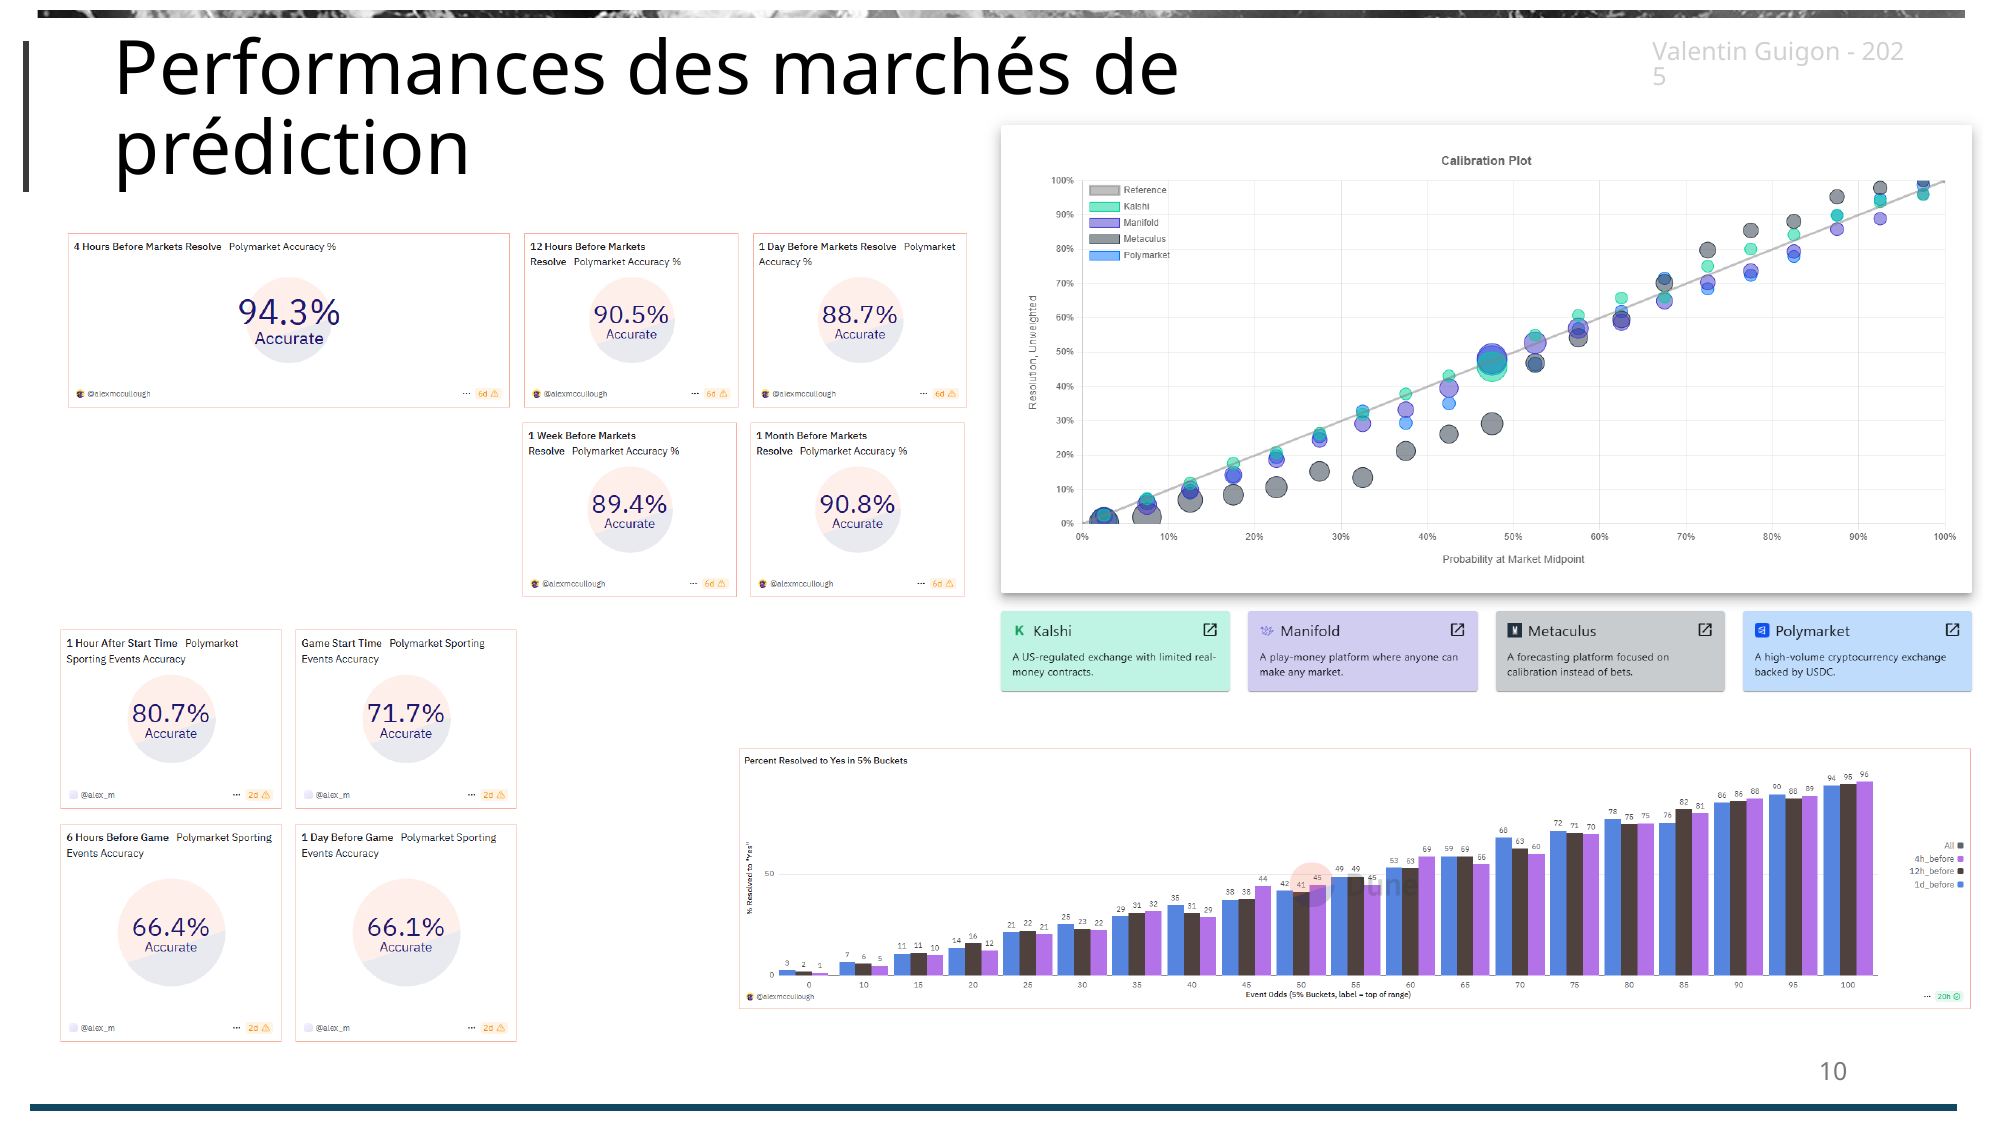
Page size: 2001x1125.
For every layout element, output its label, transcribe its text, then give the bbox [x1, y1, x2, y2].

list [51, 624, 520, 1044]
picture [1449, 10, 1965, 18]
picture [37, 10, 99, 18]
title Performances des marchés de prédiction [99, 1, 1449, 220]
slide_number 10 [1412, 1042, 1863, 1103]
footer Valentin Guigon - 2025 [1637, 22, 1921, 83]
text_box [60, 224, 977, 605]
picture [983, 112, 1984, 699]
picture [727, 738, 1976, 1013]
